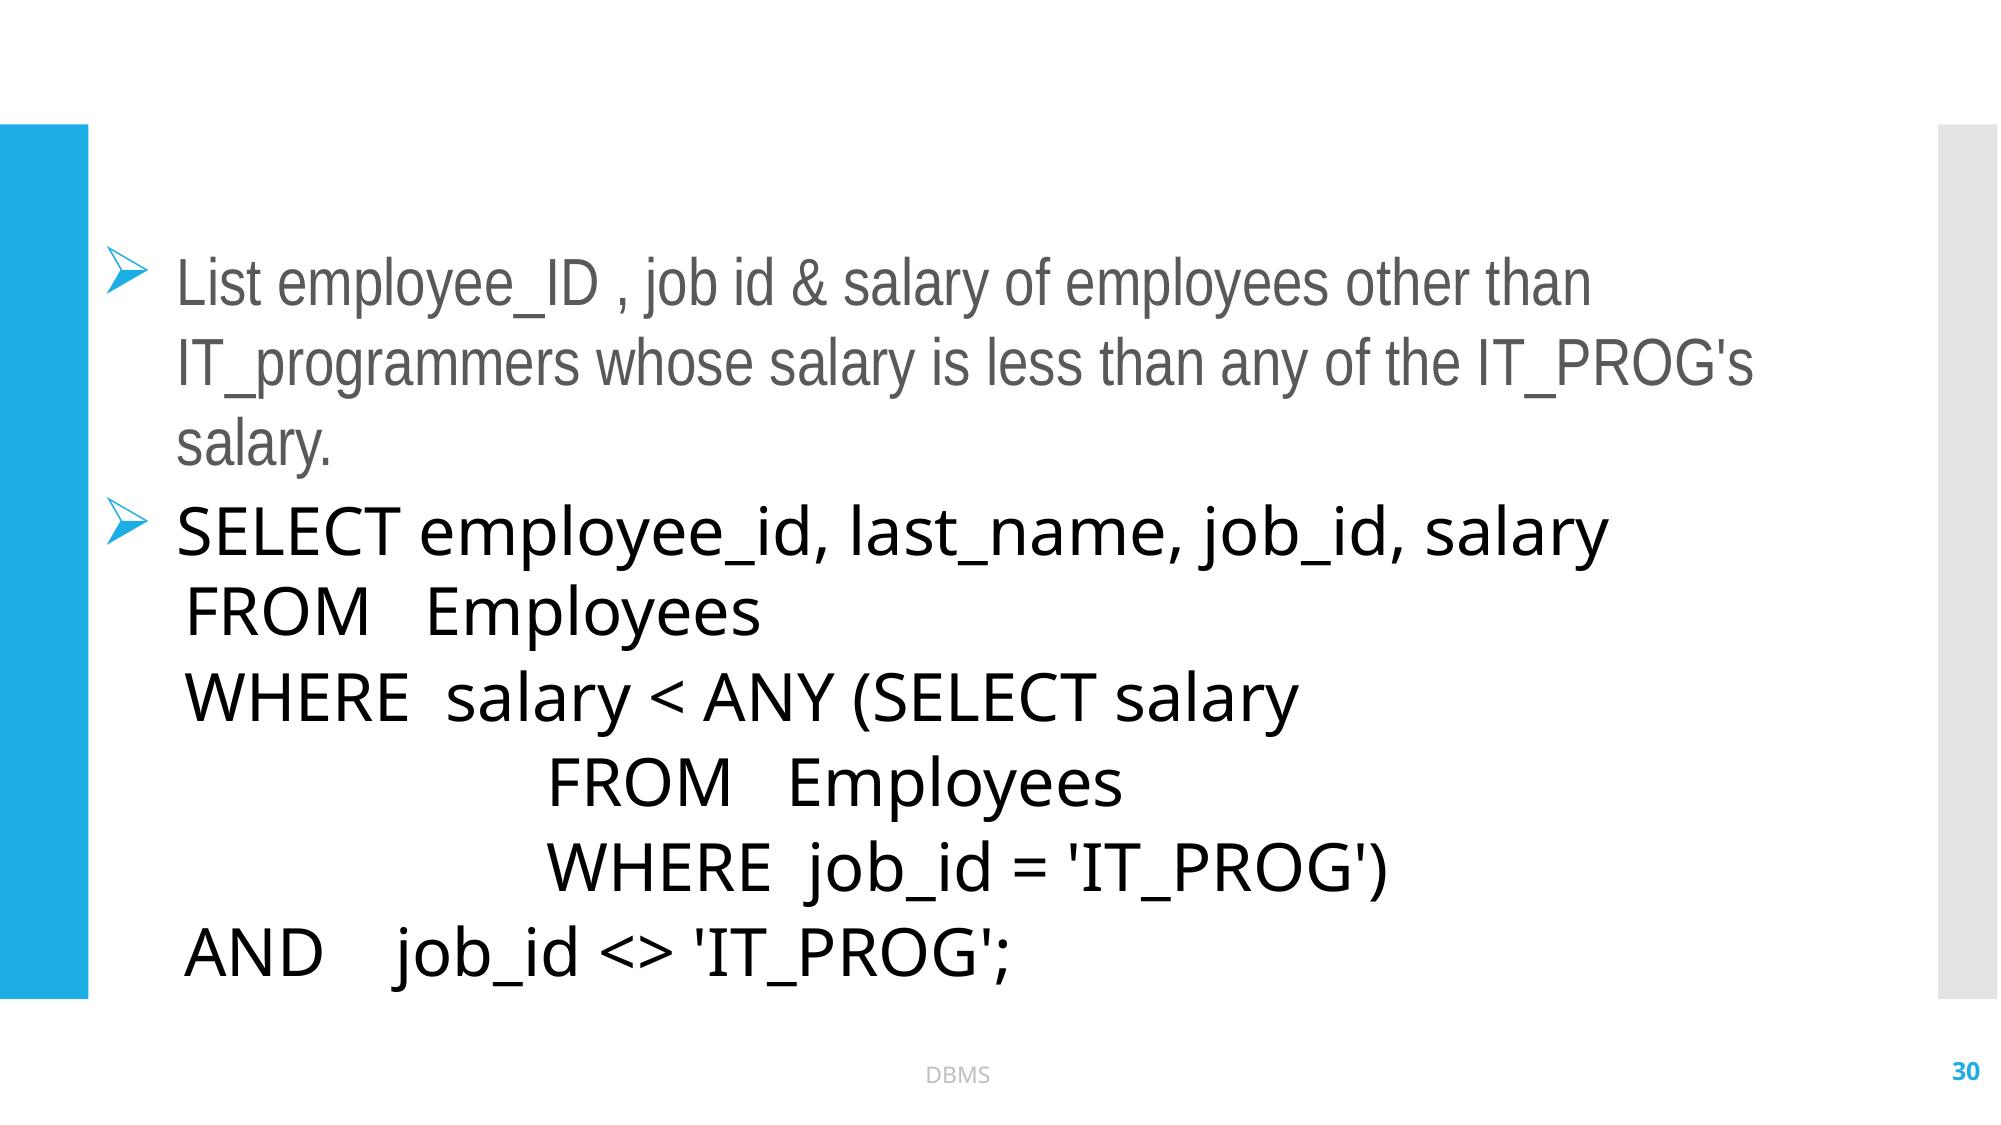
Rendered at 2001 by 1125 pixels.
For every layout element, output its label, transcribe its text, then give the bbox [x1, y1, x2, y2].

footer DBMS [473, 1046, 1443, 1107]
slide_number 30 [1744, 1042, 1996, 1103]
list List employee_ID , job id & salary of employees other than IT_programmers whose salary is less than any of the IT_PROG's salary. SELECT employee_id, last_name, job_id, salary FROM Employees WHERE salary < ANY (SELECT salary FROM Employees WHERE job_id = 'IT_PROG') AND job_id <> 'IT_PROG'; [86, 231, 1940, 1036]
